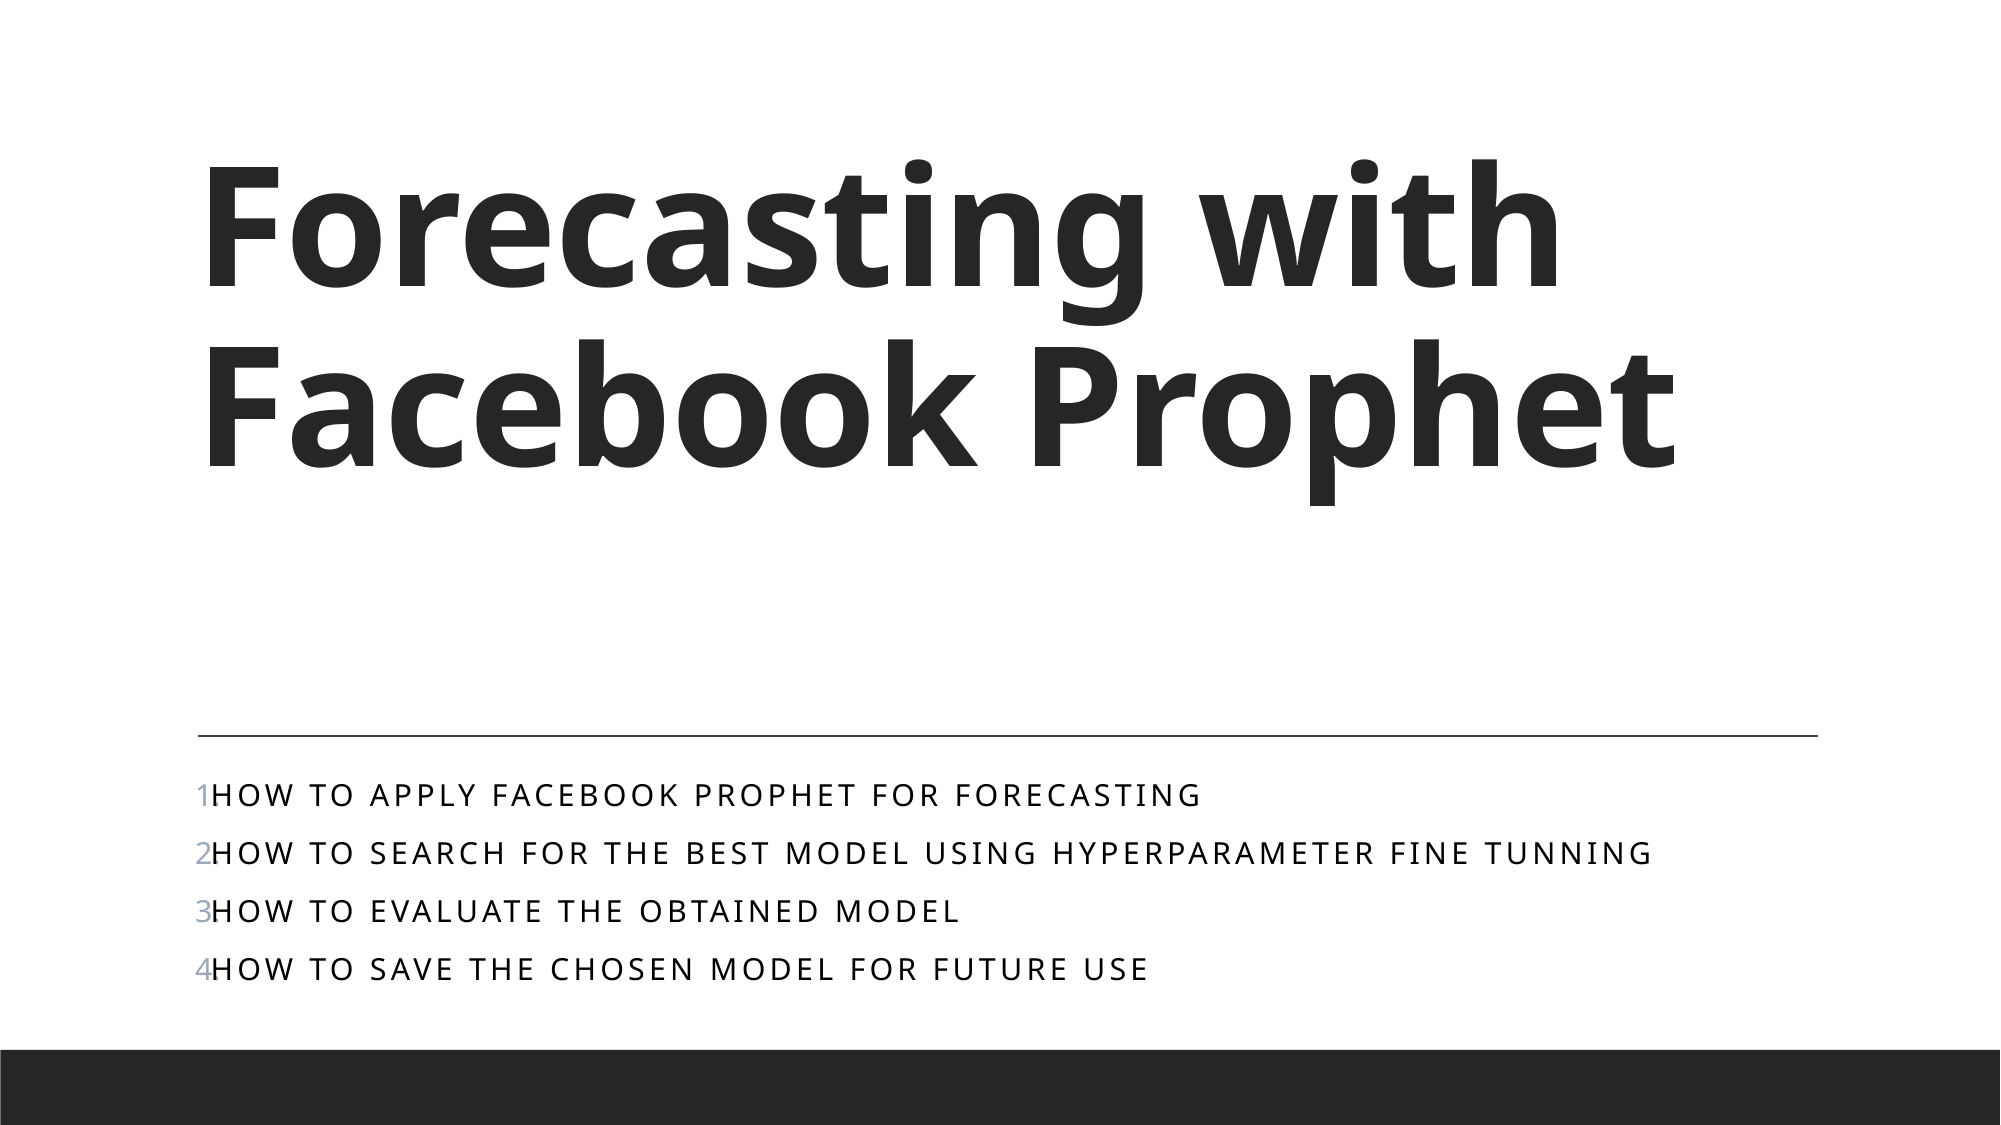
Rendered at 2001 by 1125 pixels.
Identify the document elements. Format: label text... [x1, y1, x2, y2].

list How to apply Facebook Prophet for forecasting How to search for the best model using hyperparameter fine tunning How to evaluate the obtained model How to save the chosen model for future use [180, 765, 1830, 1001]
title Forecasting with Facebook Prophet [180, 124, 1830, 710]
